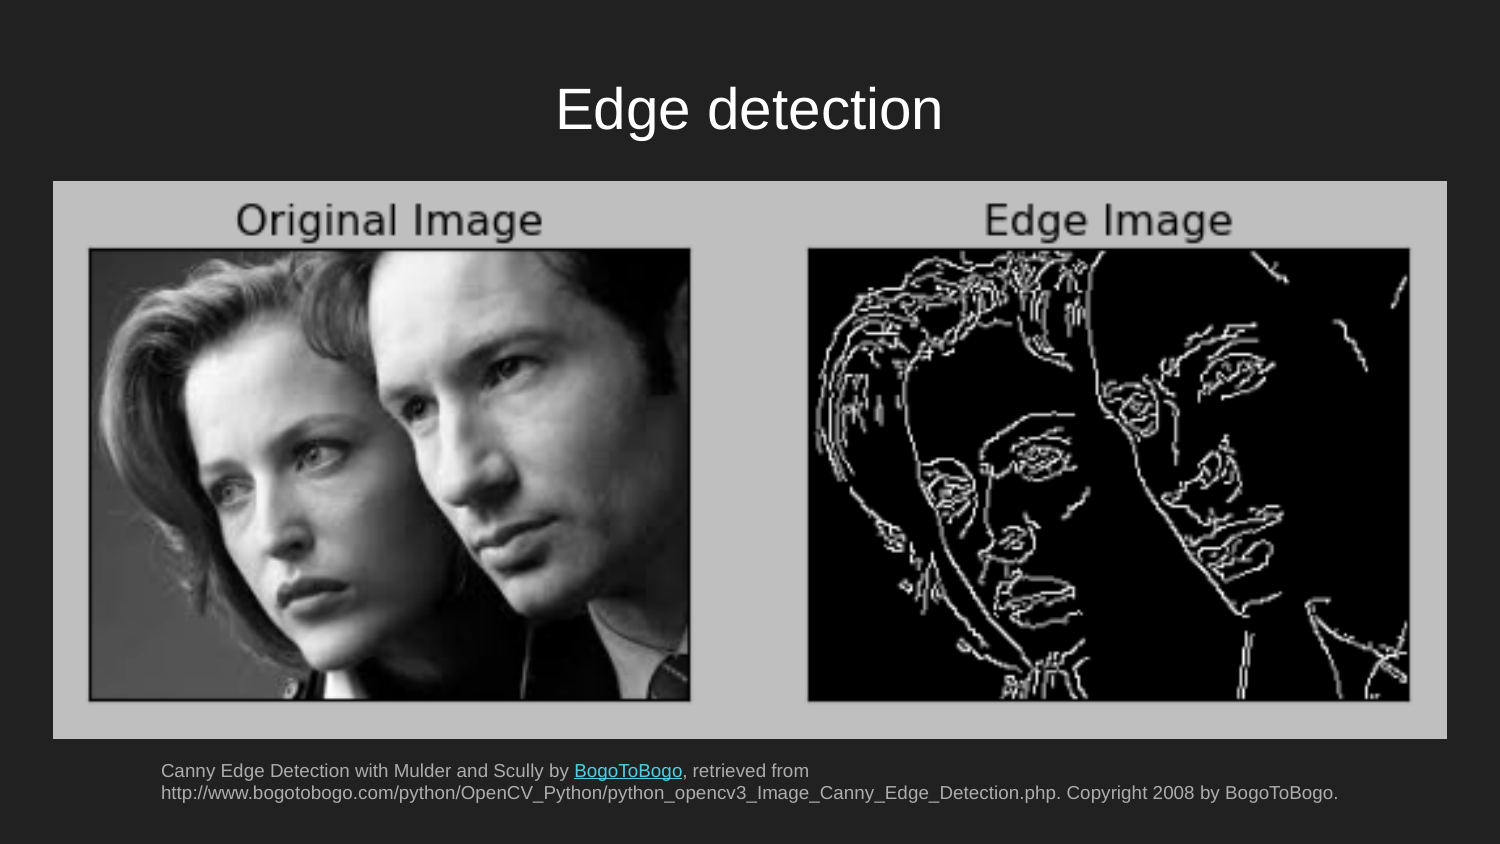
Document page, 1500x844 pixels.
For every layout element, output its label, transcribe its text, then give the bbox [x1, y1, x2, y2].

title Edge detection [518, 56, 982, 151]
picture [53, 181, 1447, 739]
text_box Canny Edge Detection with Mulder and Scully by BogoToBogo, retrieved from http://www.bogotobogo.com/python/OpenCV_Python/python_opencv3_Image_Canny_Edge_Detection.php. Copyright 2008 by BogoToBogo. [146, 770, 1354, 827]
